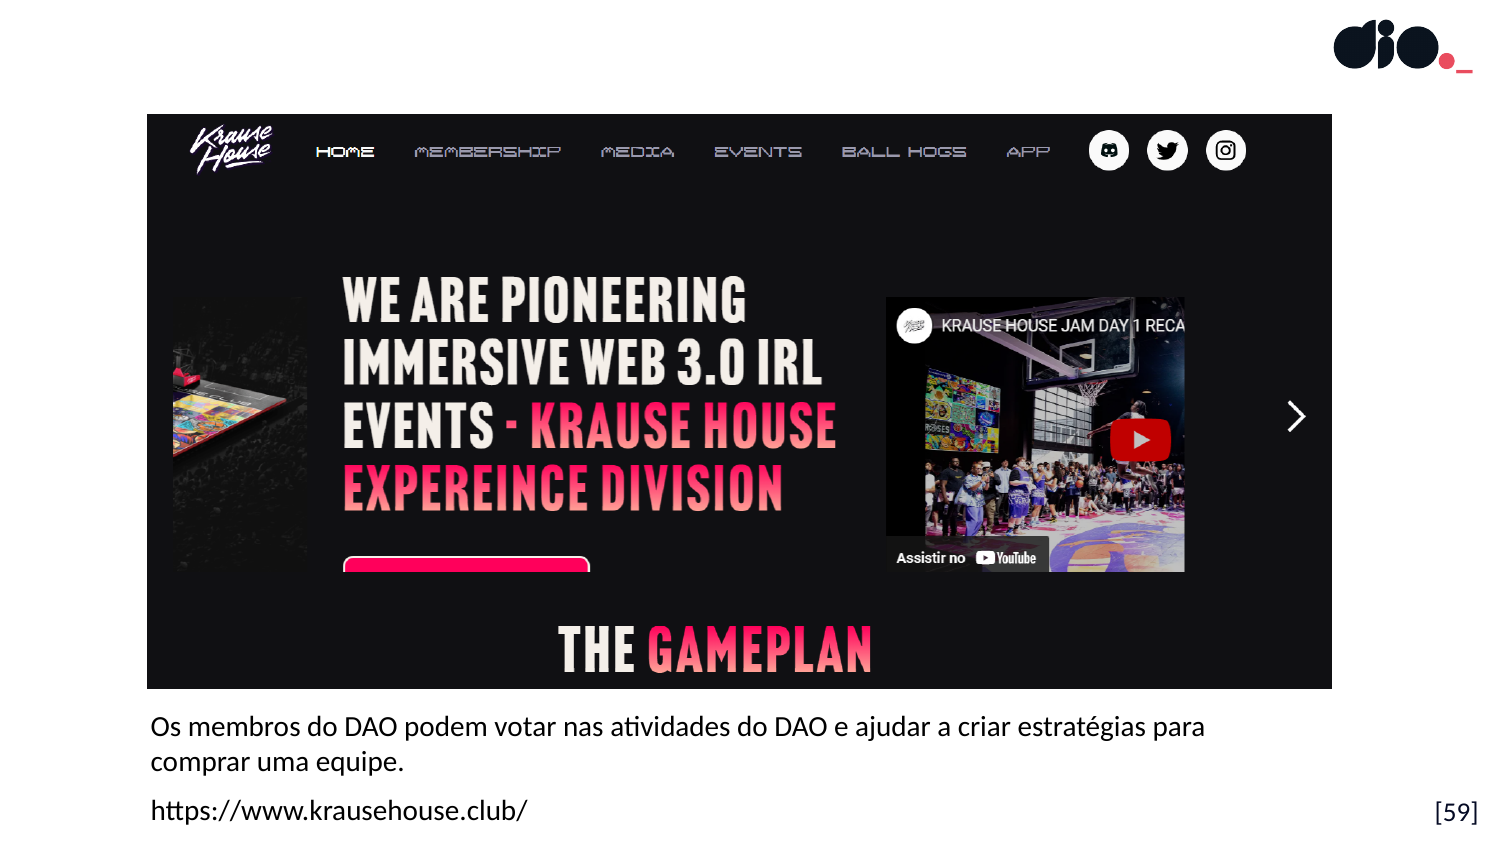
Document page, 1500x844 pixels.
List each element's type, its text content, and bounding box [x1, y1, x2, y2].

text_box Os membros do DAO podem votar nas atividades do DAO e ajudar a criar estratégias para comprar uma equipe. [135, 700, 1227, 785]
slide_number [59] [1403, 779, 1494, 844]
picture [1333, 19, 1473, 74]
text_box https://www.krausehouse.club/ [135, 783, 886, 834]
picture [147, 114, 1332, 689]
